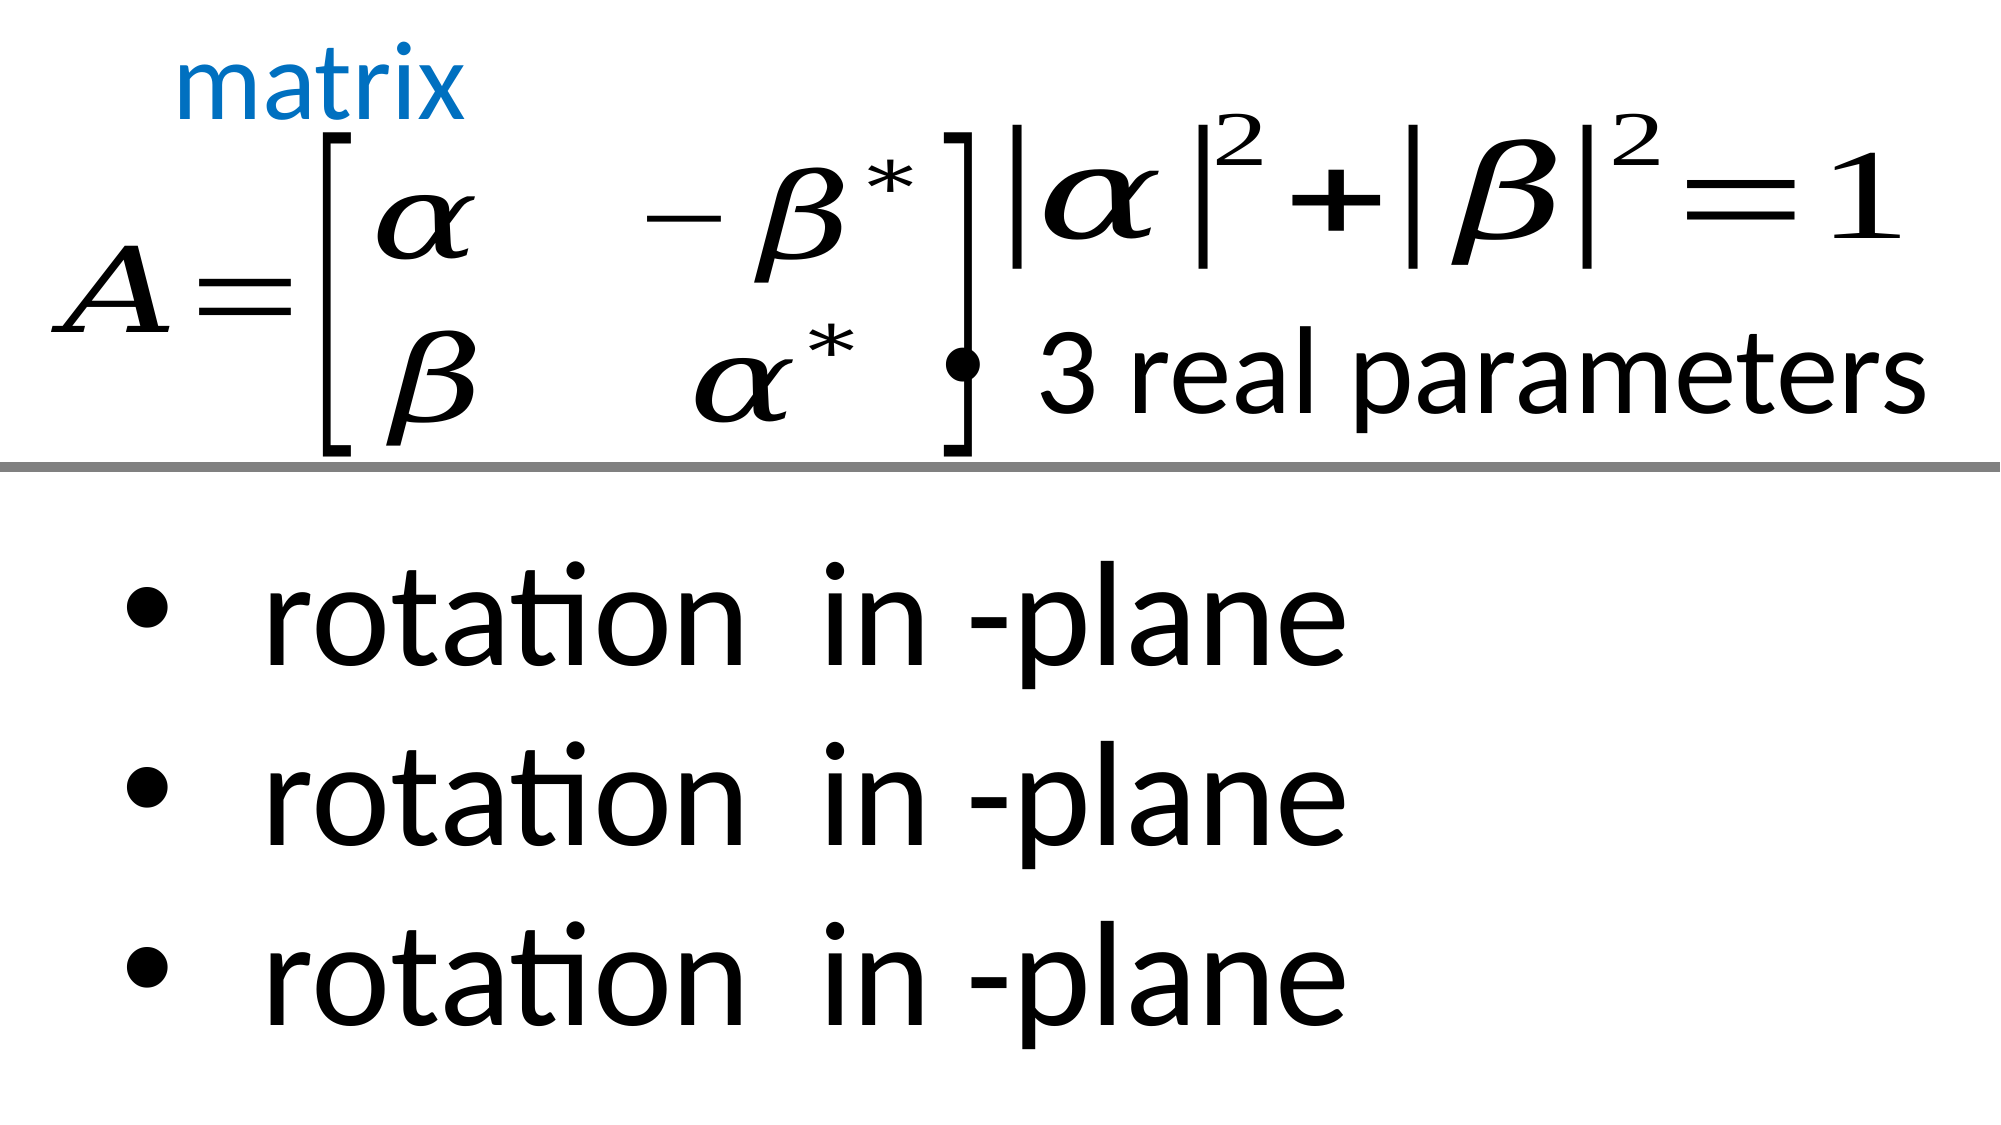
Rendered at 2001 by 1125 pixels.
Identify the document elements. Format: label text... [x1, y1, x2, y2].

text_box 3 real parameters [926, 281, 1957, 446]
